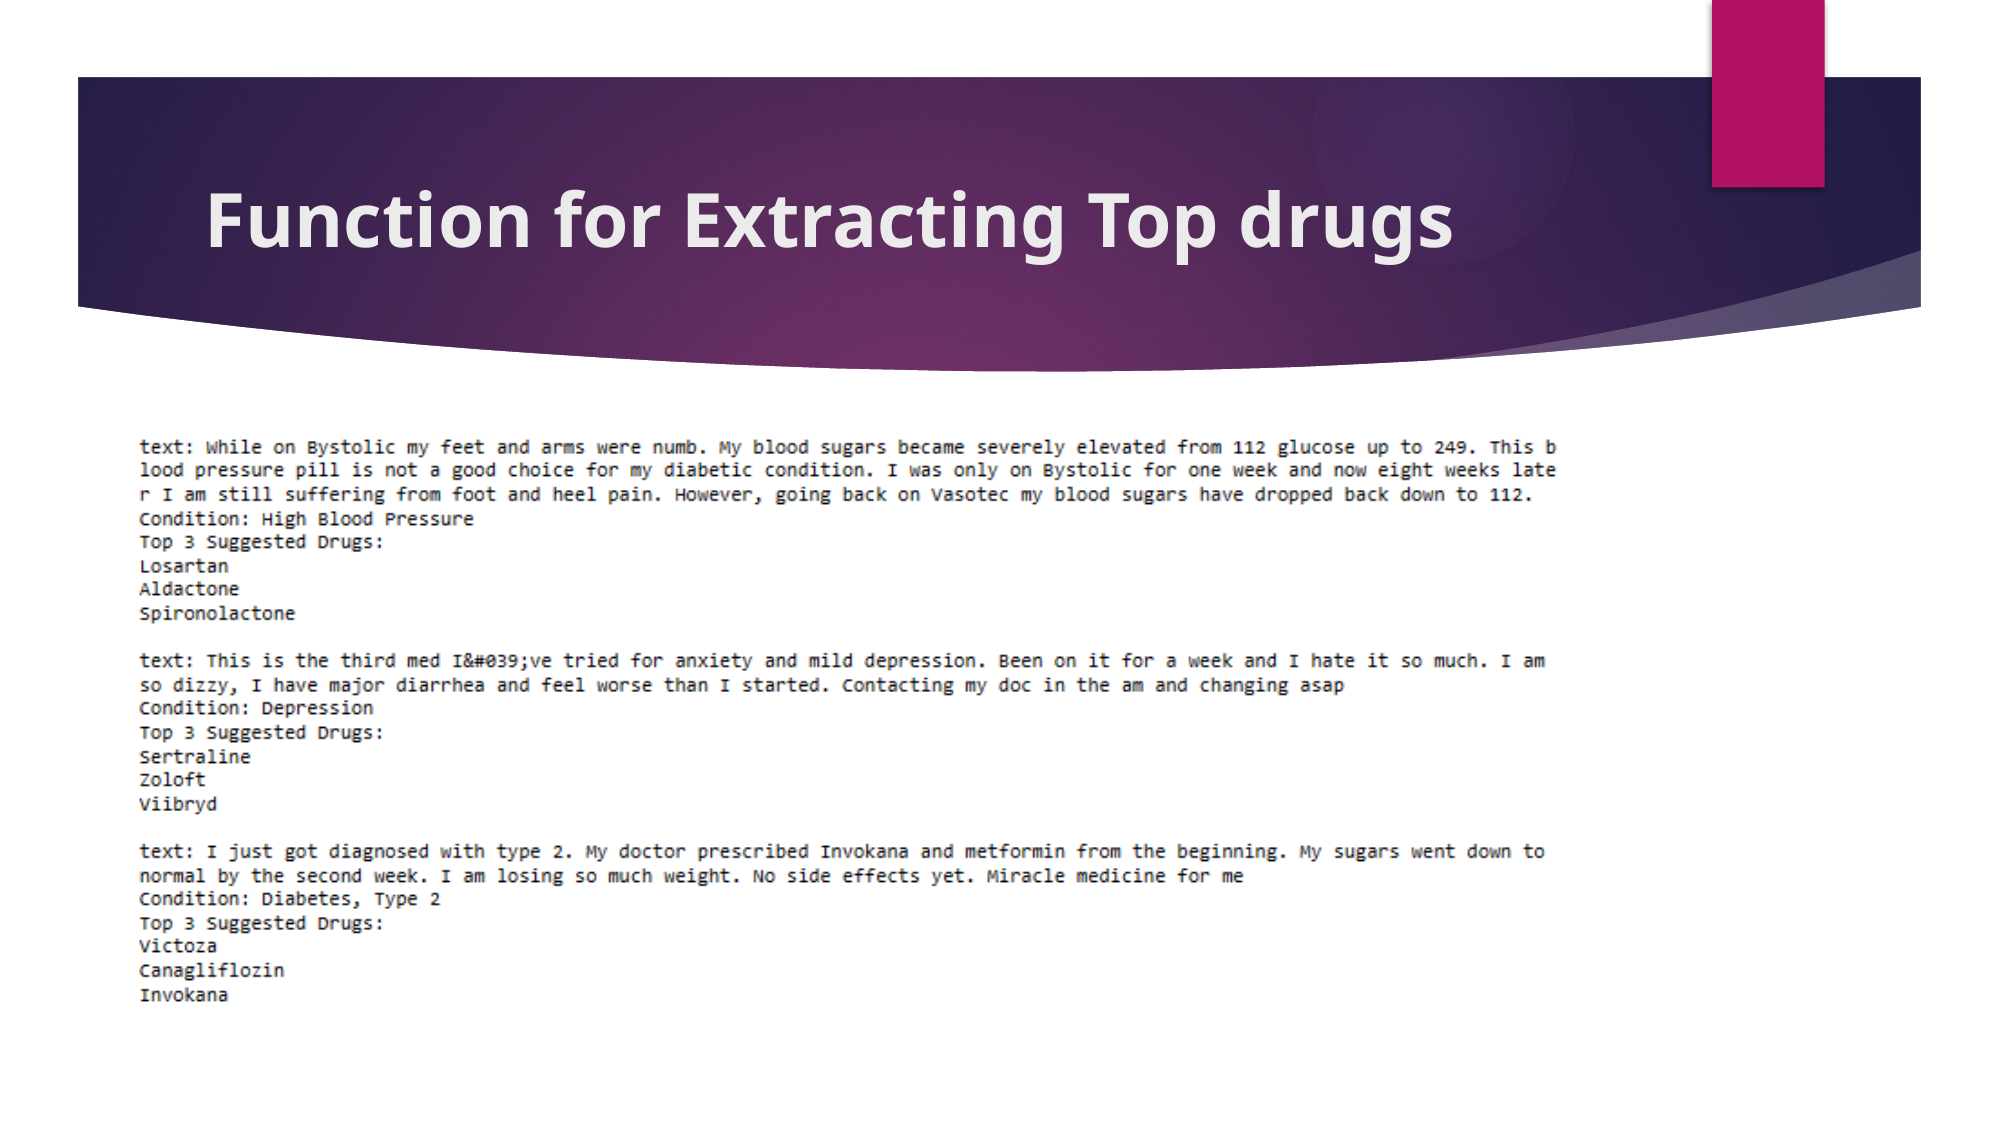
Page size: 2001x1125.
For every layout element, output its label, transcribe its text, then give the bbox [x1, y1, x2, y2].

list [131, 432, 1566, 1015]
title Function for Extracting Top drugs [189, 159, 1627, 276]
